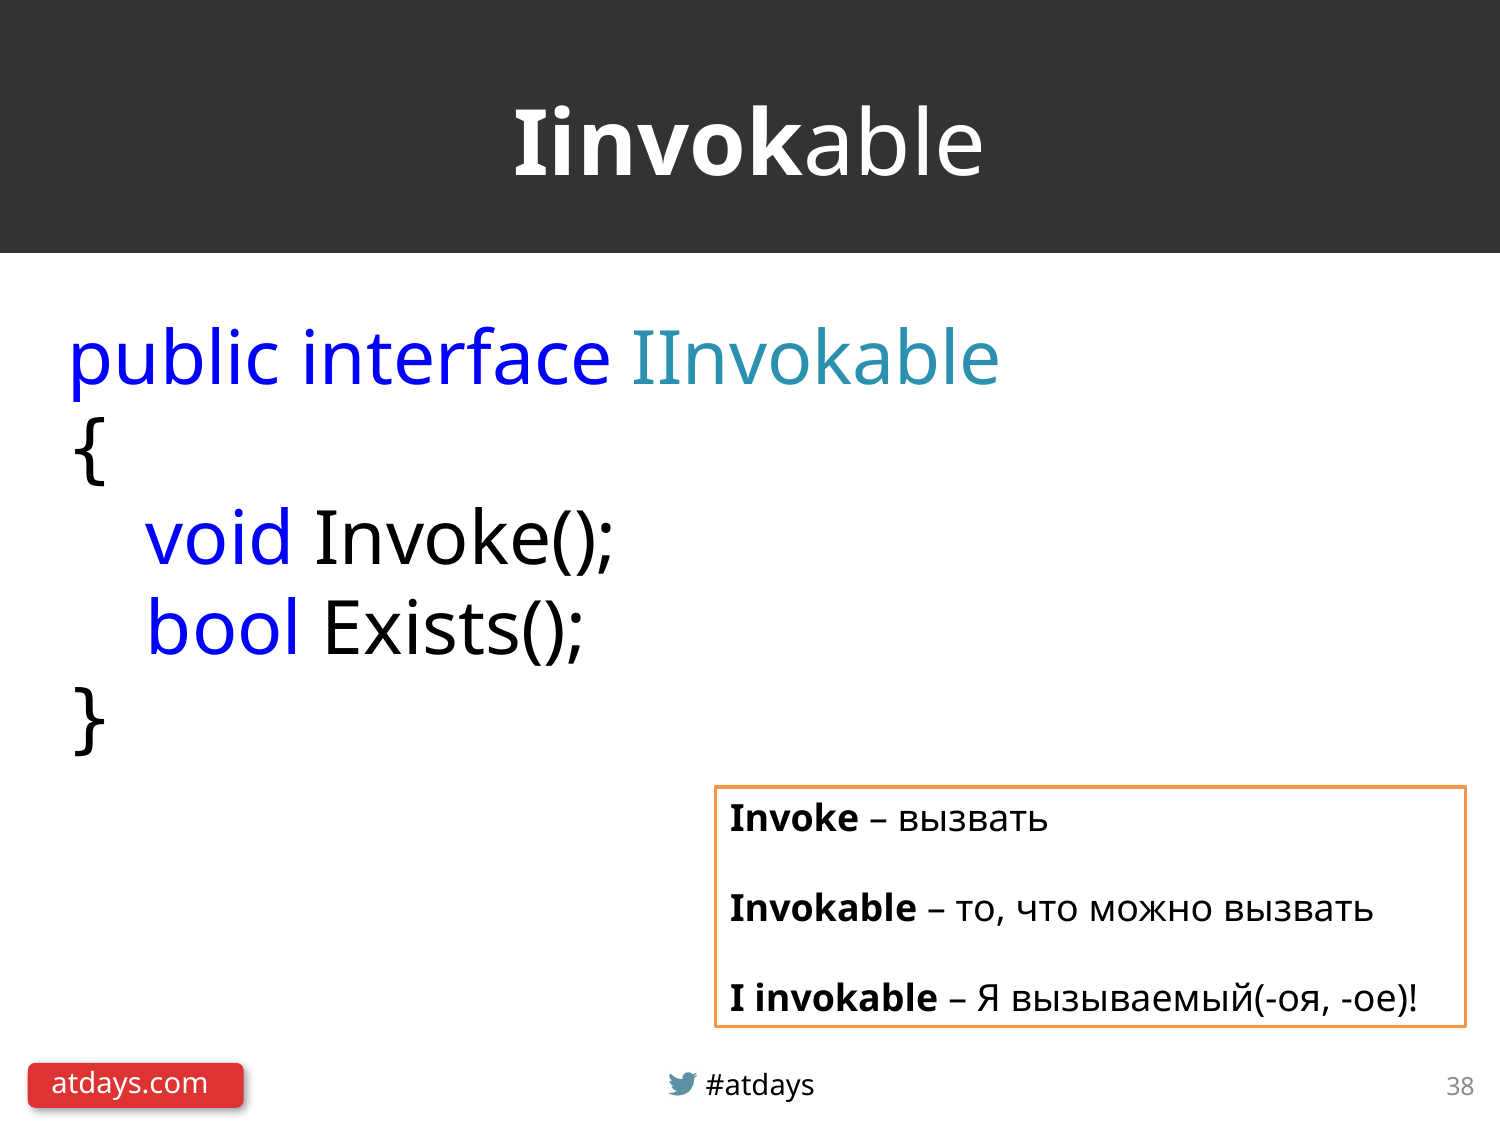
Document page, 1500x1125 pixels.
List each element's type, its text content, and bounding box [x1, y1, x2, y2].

title Iinvokable [75, 45, 1425, 233]
picture [662, 1063, 703, 1104]
text_box public interface IInvokable { void Invoke(); bool Exists(); } [53, 302, 1376, 768]
text_box Invoke – вызвать Invokable – то, что можно вызвать I invokable – Я вызываемый(-оя, -ое)! [714, 785, 1467, 1028]
slide_number 38 [1139, 1057, 1490, 1118]
